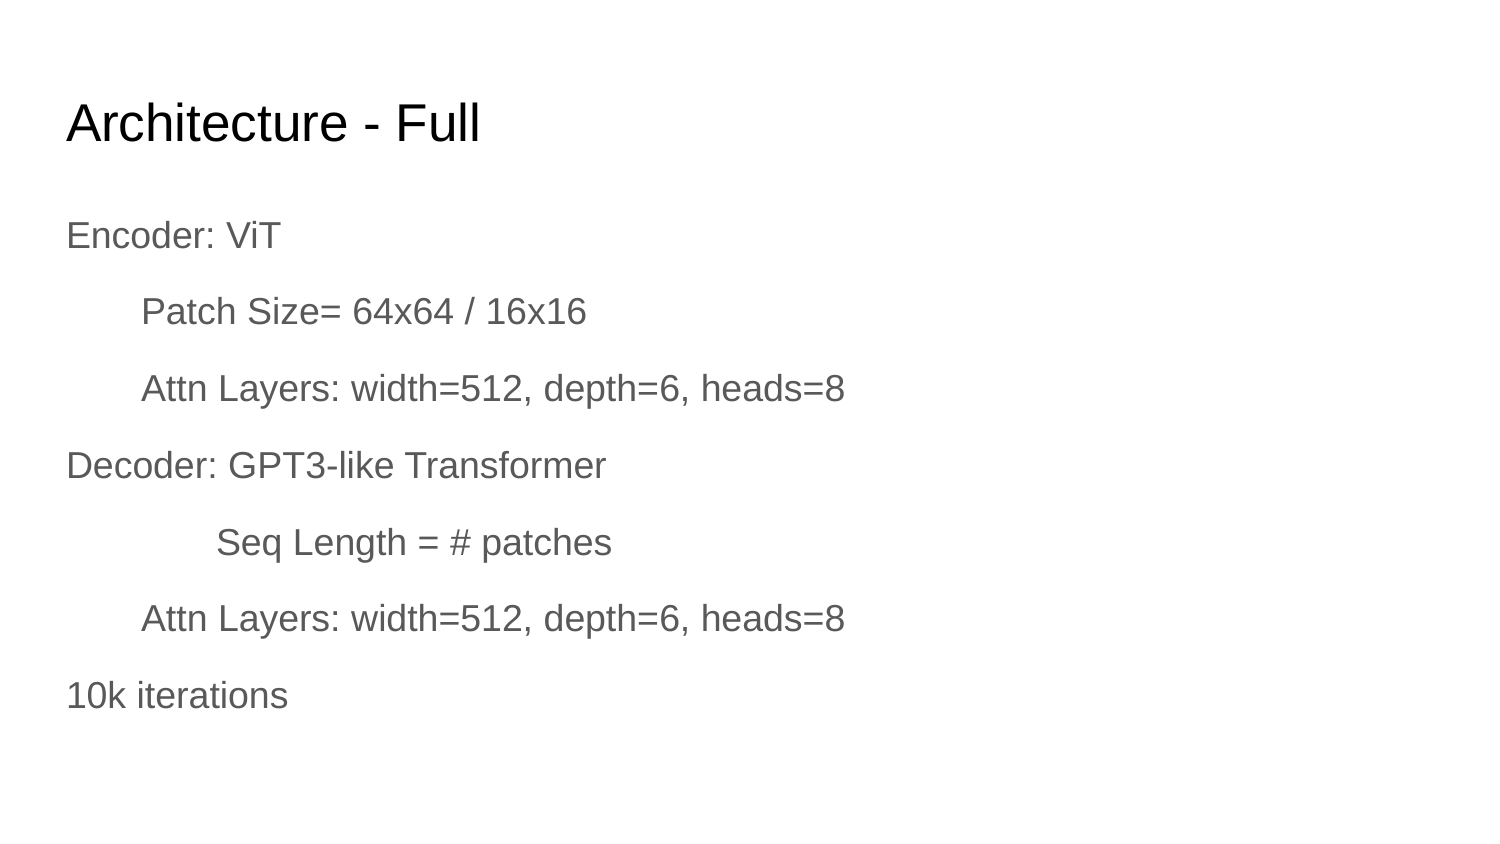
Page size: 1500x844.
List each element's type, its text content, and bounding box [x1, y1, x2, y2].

list Encoder: ViT Patch Size= 64x64 / 16x16 Attn Layers: width=512, depth=6, heads=8 Decoder: GPT3-like Transformer Seq Length = # patches Attn Layers: width=512, depth=6, heads=8 10k iterations [51, 189, 1449, 844]
title Architecture - Full [51, 72, 1449, 167]
